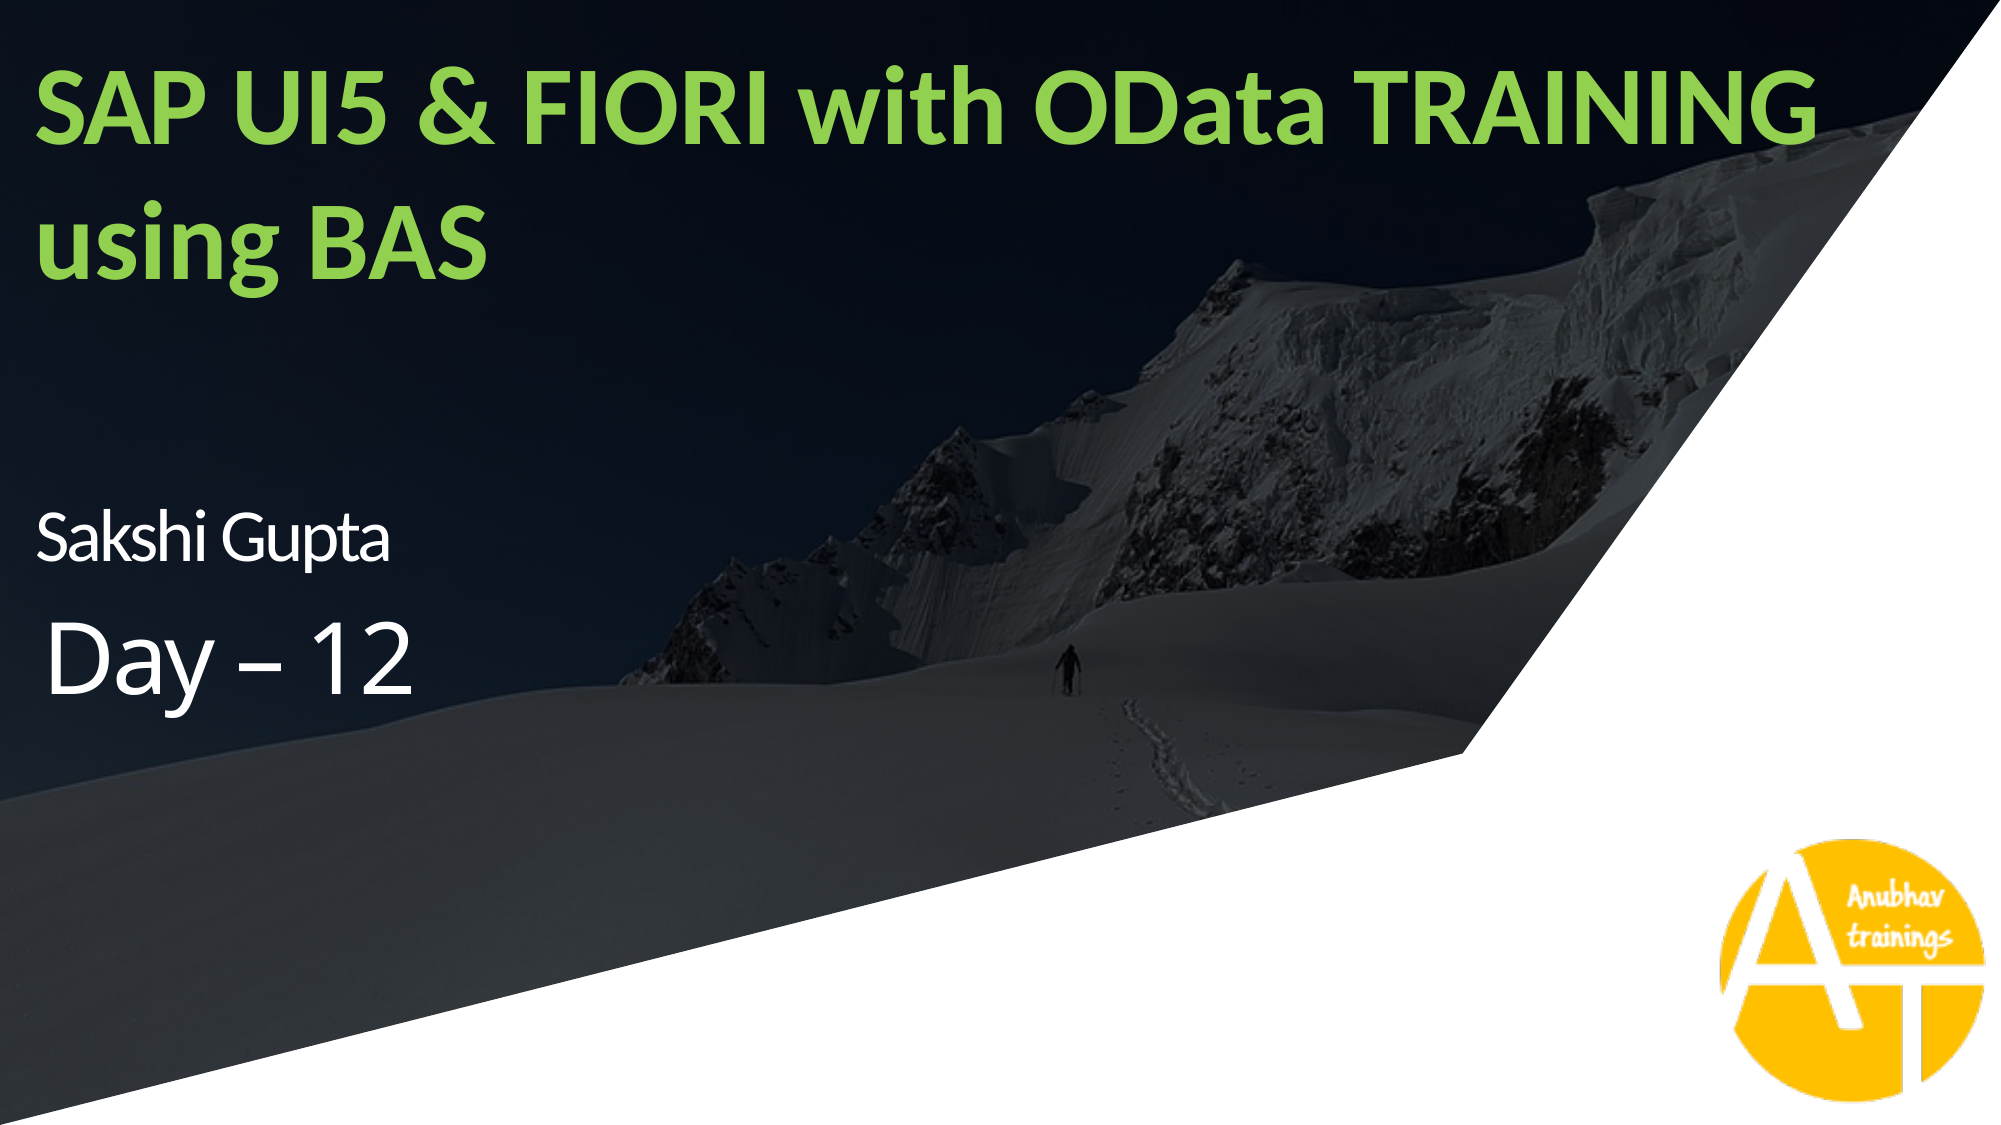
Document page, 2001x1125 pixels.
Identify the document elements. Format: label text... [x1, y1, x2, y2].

text_box Sakshi Gupta [20, 478, 1108, 584]
text_box SAP UI5 & FIORI with OData TRAINING using BAS [20, 25, 1934, 310]
picture [1694, 822, 2000, 1125]
text_box Day – 12 [27, 587, 1115, 722]
text_box [0, 0, 2000, 1125]
